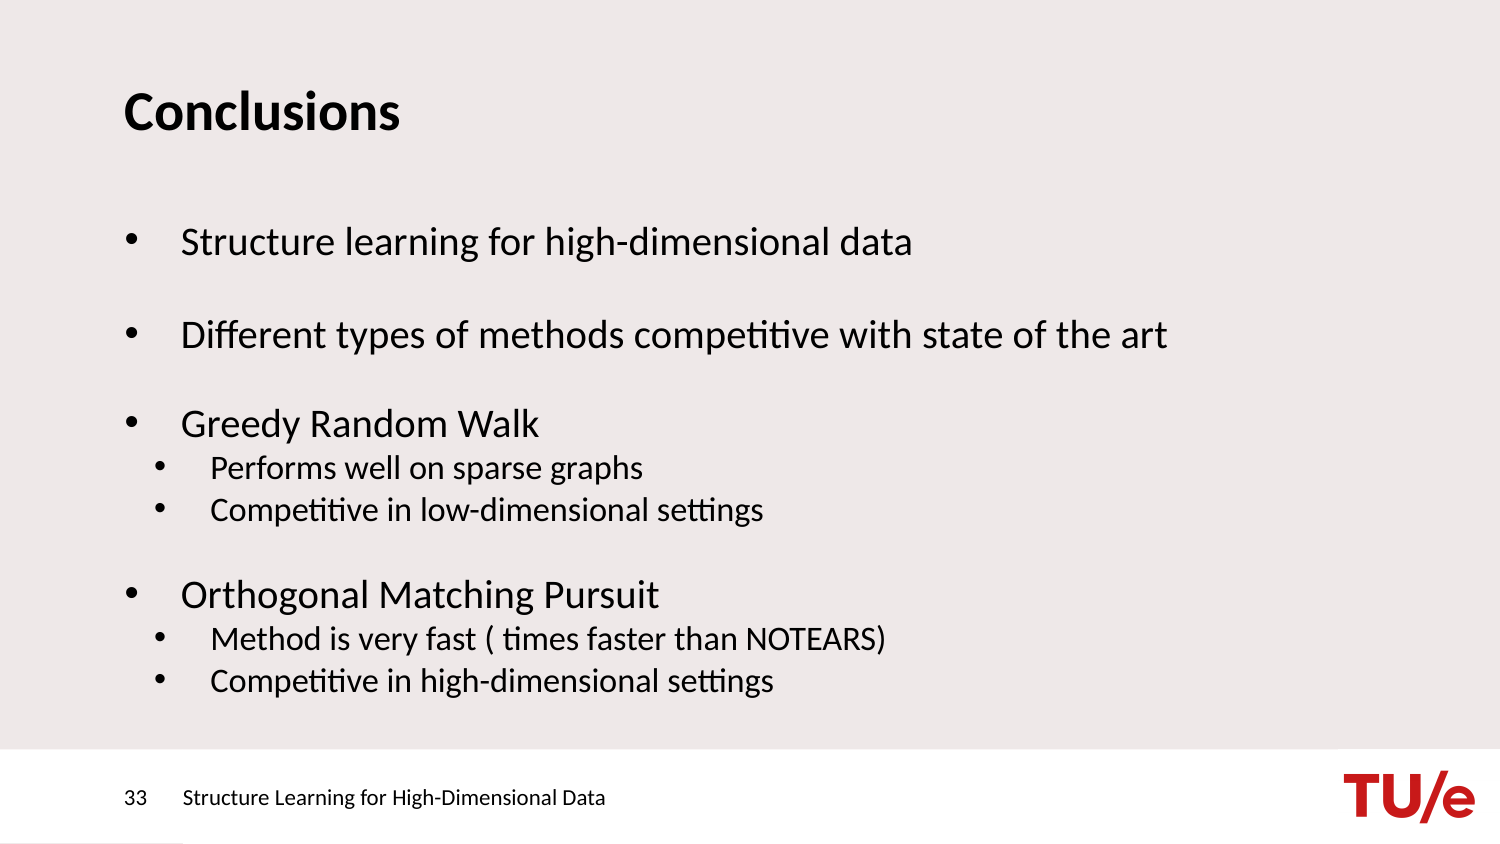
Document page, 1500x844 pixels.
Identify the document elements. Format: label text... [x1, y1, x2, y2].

title Conclusions [124, 85, 1364, 174]
slide_number 33 [0, 749, 183, 844]
footer Structure Learning for High-Dimensional Data [183, 749, 1339, 844]
picture [1339, 749, 1500, 844]
